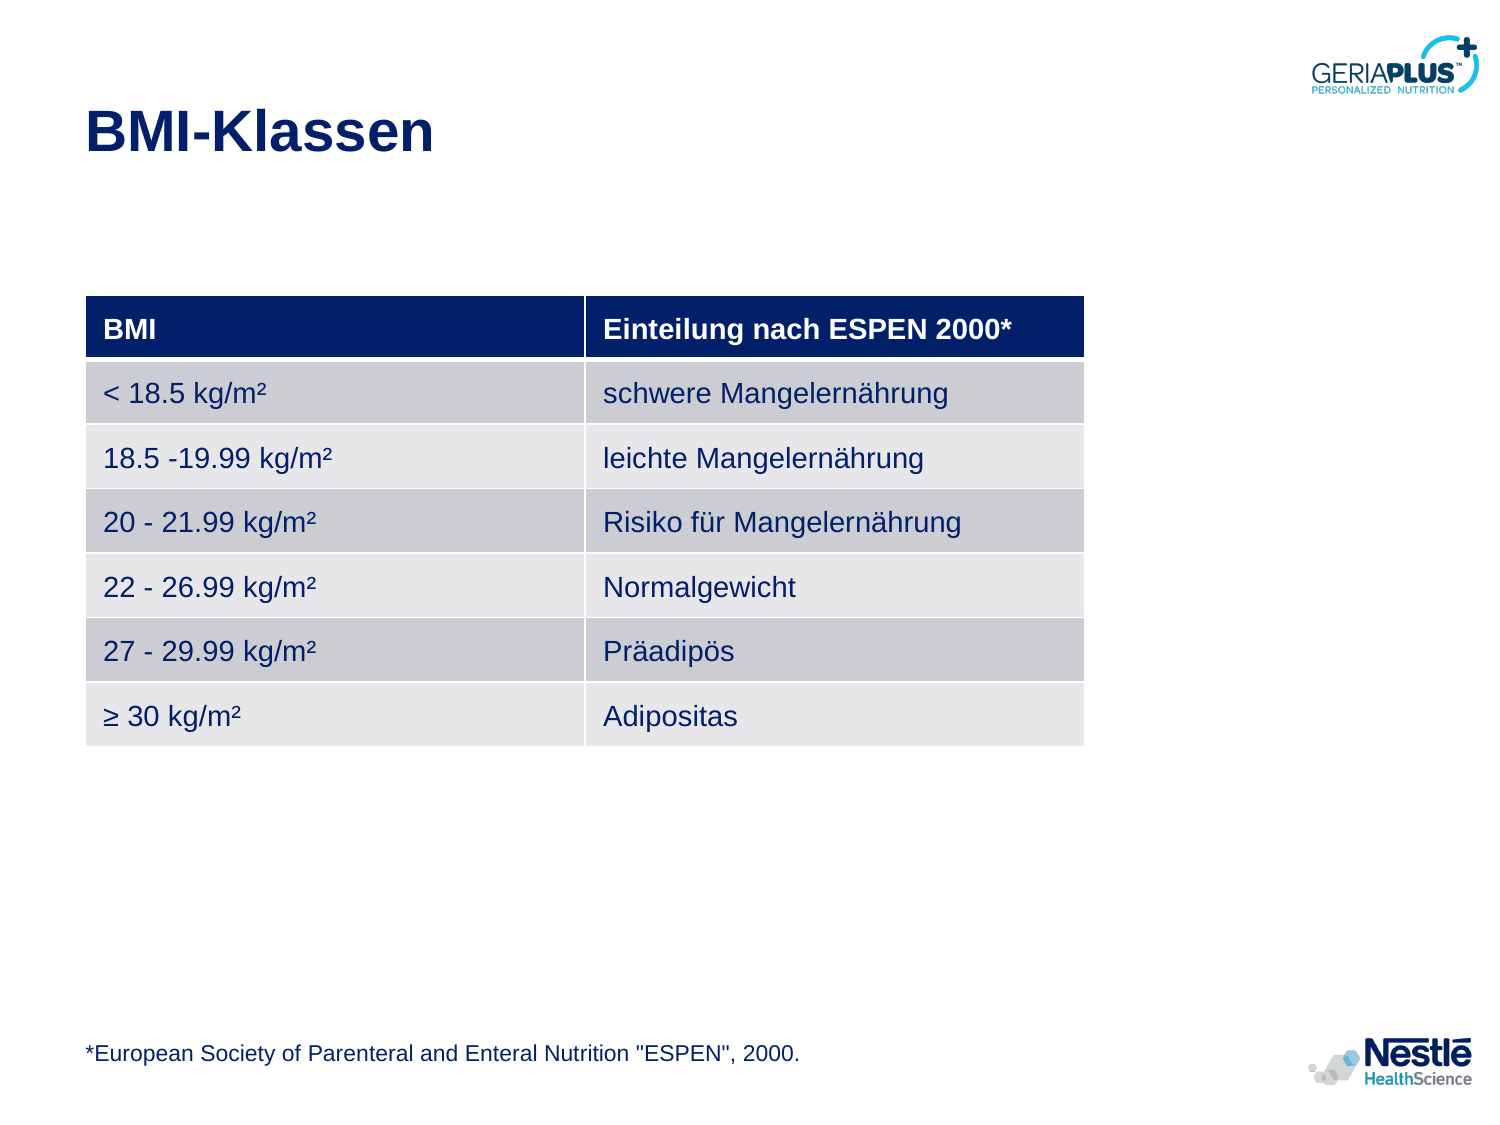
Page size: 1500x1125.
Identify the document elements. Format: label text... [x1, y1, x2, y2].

table_cell 22 - 26.99 kg/m² [86, 554, 584, 617]
title BMI-Klassen [85, 75, 1415, 165]
table_cell 27 - 29.99 kg/m² [86, 618, 584, 681]
table_header BMI [86, 296, 584, 357]
table_header Einteilung nach ESPEN 2000* [586, 296, 1084, 357]
table_cell ≥ 30 kg/m² [86, 683, 584, 746]
table_cell leichte Mangelernährung [586, 425, 1084, 488]
table_cell 20 - 21.99 kg/m² [86, 489, 584, 552]
table_cell Präadipös [586, 618, 1084, 681]
table_cell < 18.5 kg/m² [86, 362, 584, 423]
picture [1306, 1035, 1479, 1089]
table_cell Normalgewicht [586, 554, 1084, 617]
table_cell Adipositas [586, 683, 1084, 746]
table_cell schwere Mangelernährung [586, 362, 1084, 423]
list *European Society of Parenteral and Enteral Nutrition "ESPEN", 2000. [85, 1038, 1415, 1062]
table_cell Risiko für Mangelernährung [586, 489, 1084, 552]
table_cell 18.5 -19.99 kg/m² [86, 425, 584, 488]
picture [1311, 32, 1484, 98]
